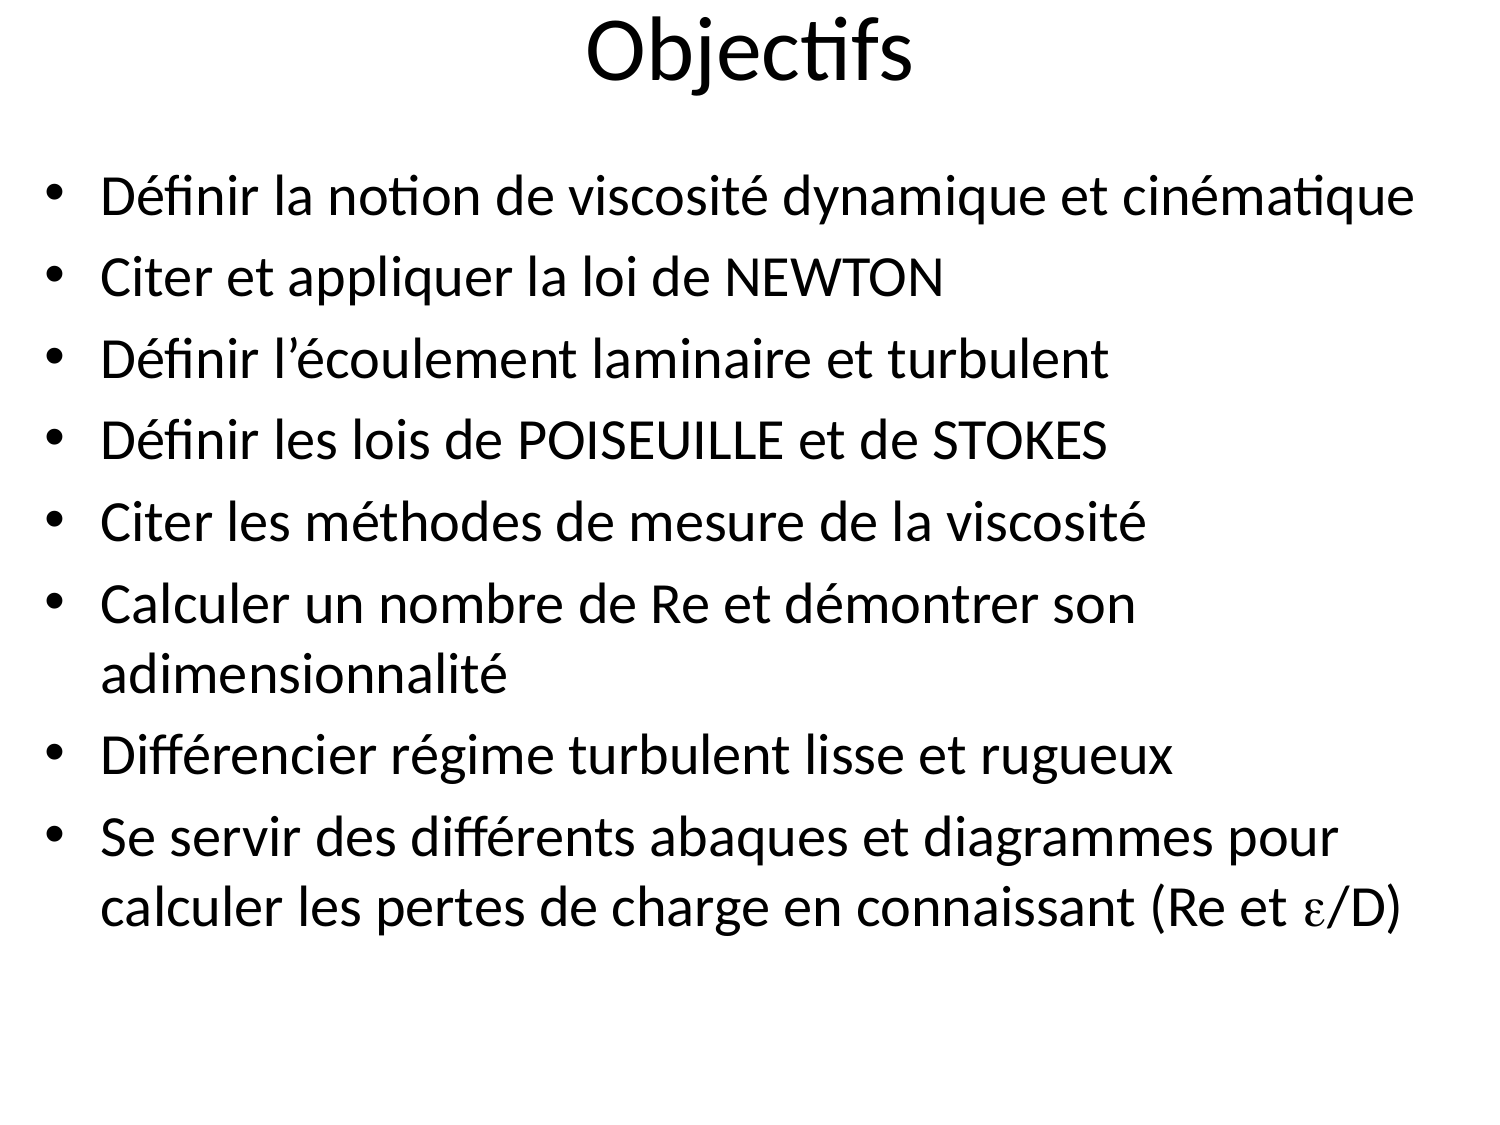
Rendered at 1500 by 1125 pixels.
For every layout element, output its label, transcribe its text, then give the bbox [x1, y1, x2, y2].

title Objectifs [75, 0, 1425, 138]
list Définir la notion de viscosité dynamique et cinématique Citer et appliquer la loi de NEWTON Définir l’écoulement laminaire et turbulent Définir les lois de POISEUILLE et de STOKES Citer les méthodes de mesure de la viscosité Calculer un nombre de Re et démontrer son adimensionnalité Différencier régime turbulent lisse et rugueux Se servir des différents abaques et diagrammes pour calculer les pertes de charge en connaissant (Re et /D) [29, 149, 1459, 1118]
